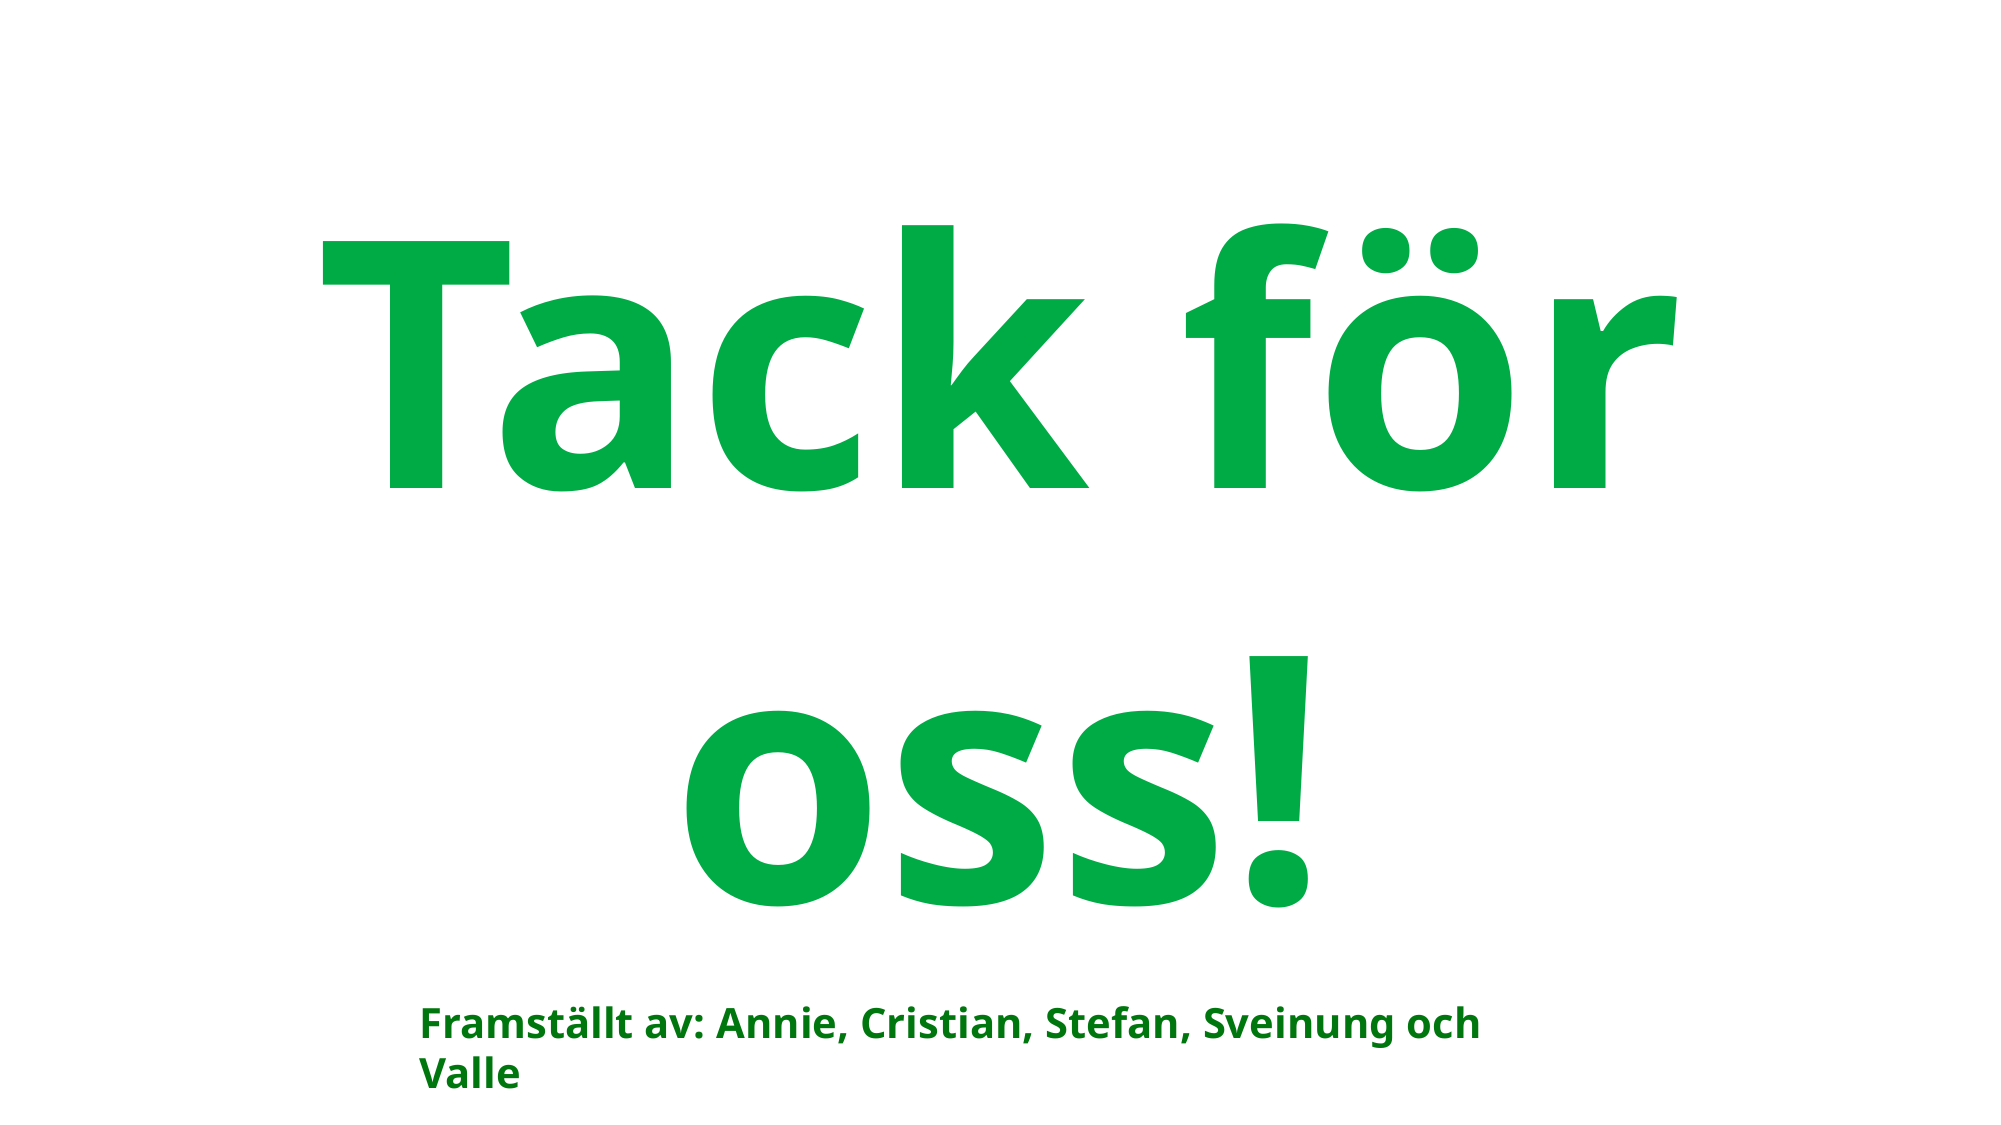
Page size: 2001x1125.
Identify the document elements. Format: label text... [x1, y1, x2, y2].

text_box Framställt av: Annie, Cristian, Stefan, Sveinung och Valle [404, 989, 1596, 1104]
text_box Tack för oss! [180, 135, 1820, 981]
